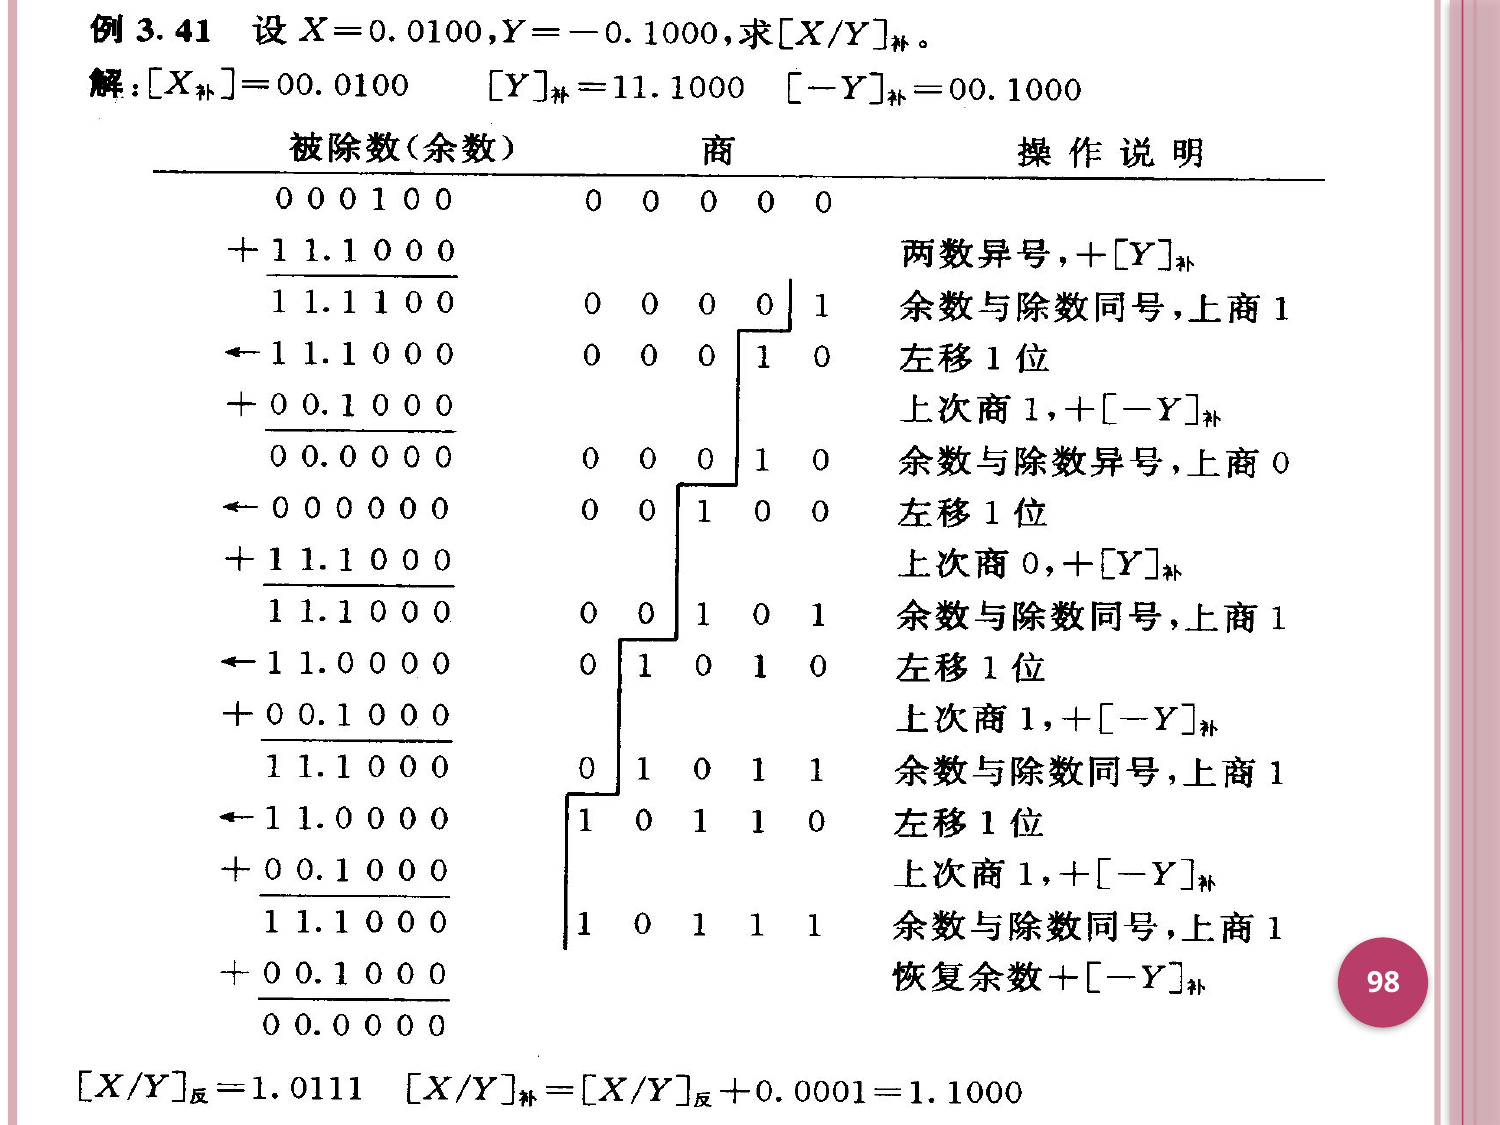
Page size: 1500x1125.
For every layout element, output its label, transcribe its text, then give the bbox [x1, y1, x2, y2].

slide_number 98 [1333, 940, 1434, 1026]
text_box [58, 6, 1325, 1114]
